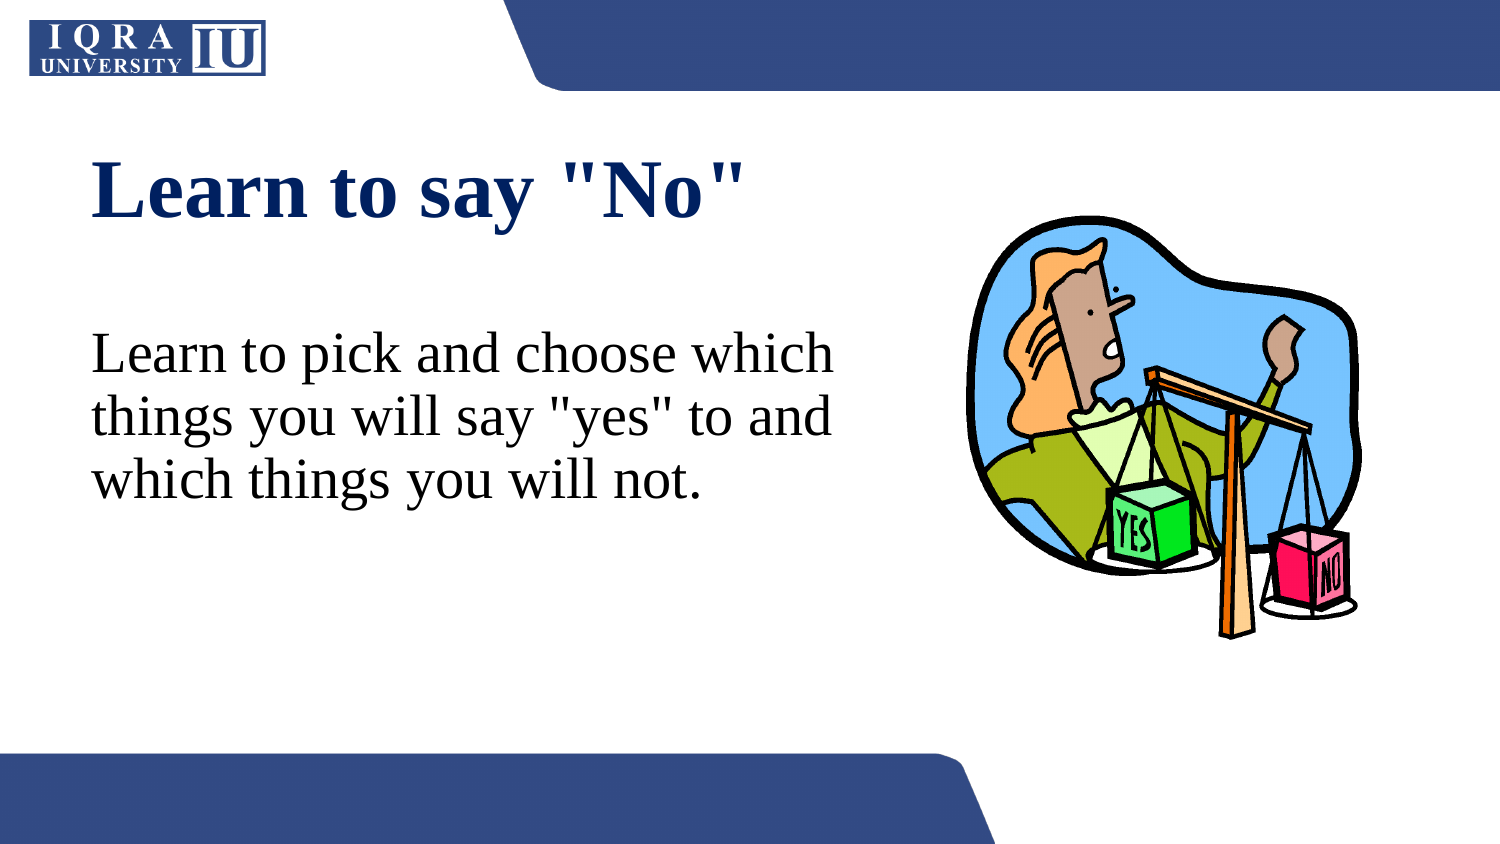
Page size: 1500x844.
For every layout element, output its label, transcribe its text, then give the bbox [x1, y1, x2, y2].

picture [29, 20, 266, 76]
picture [0, 754, 994, 844]
list Learn to say "No" Learn to pick and choose which things you will say "yes" to and which things you will not. [76, 138, 857, 755]
picture [962, 208, 1365, 640]
picture [503, 0, 1500, 91]
